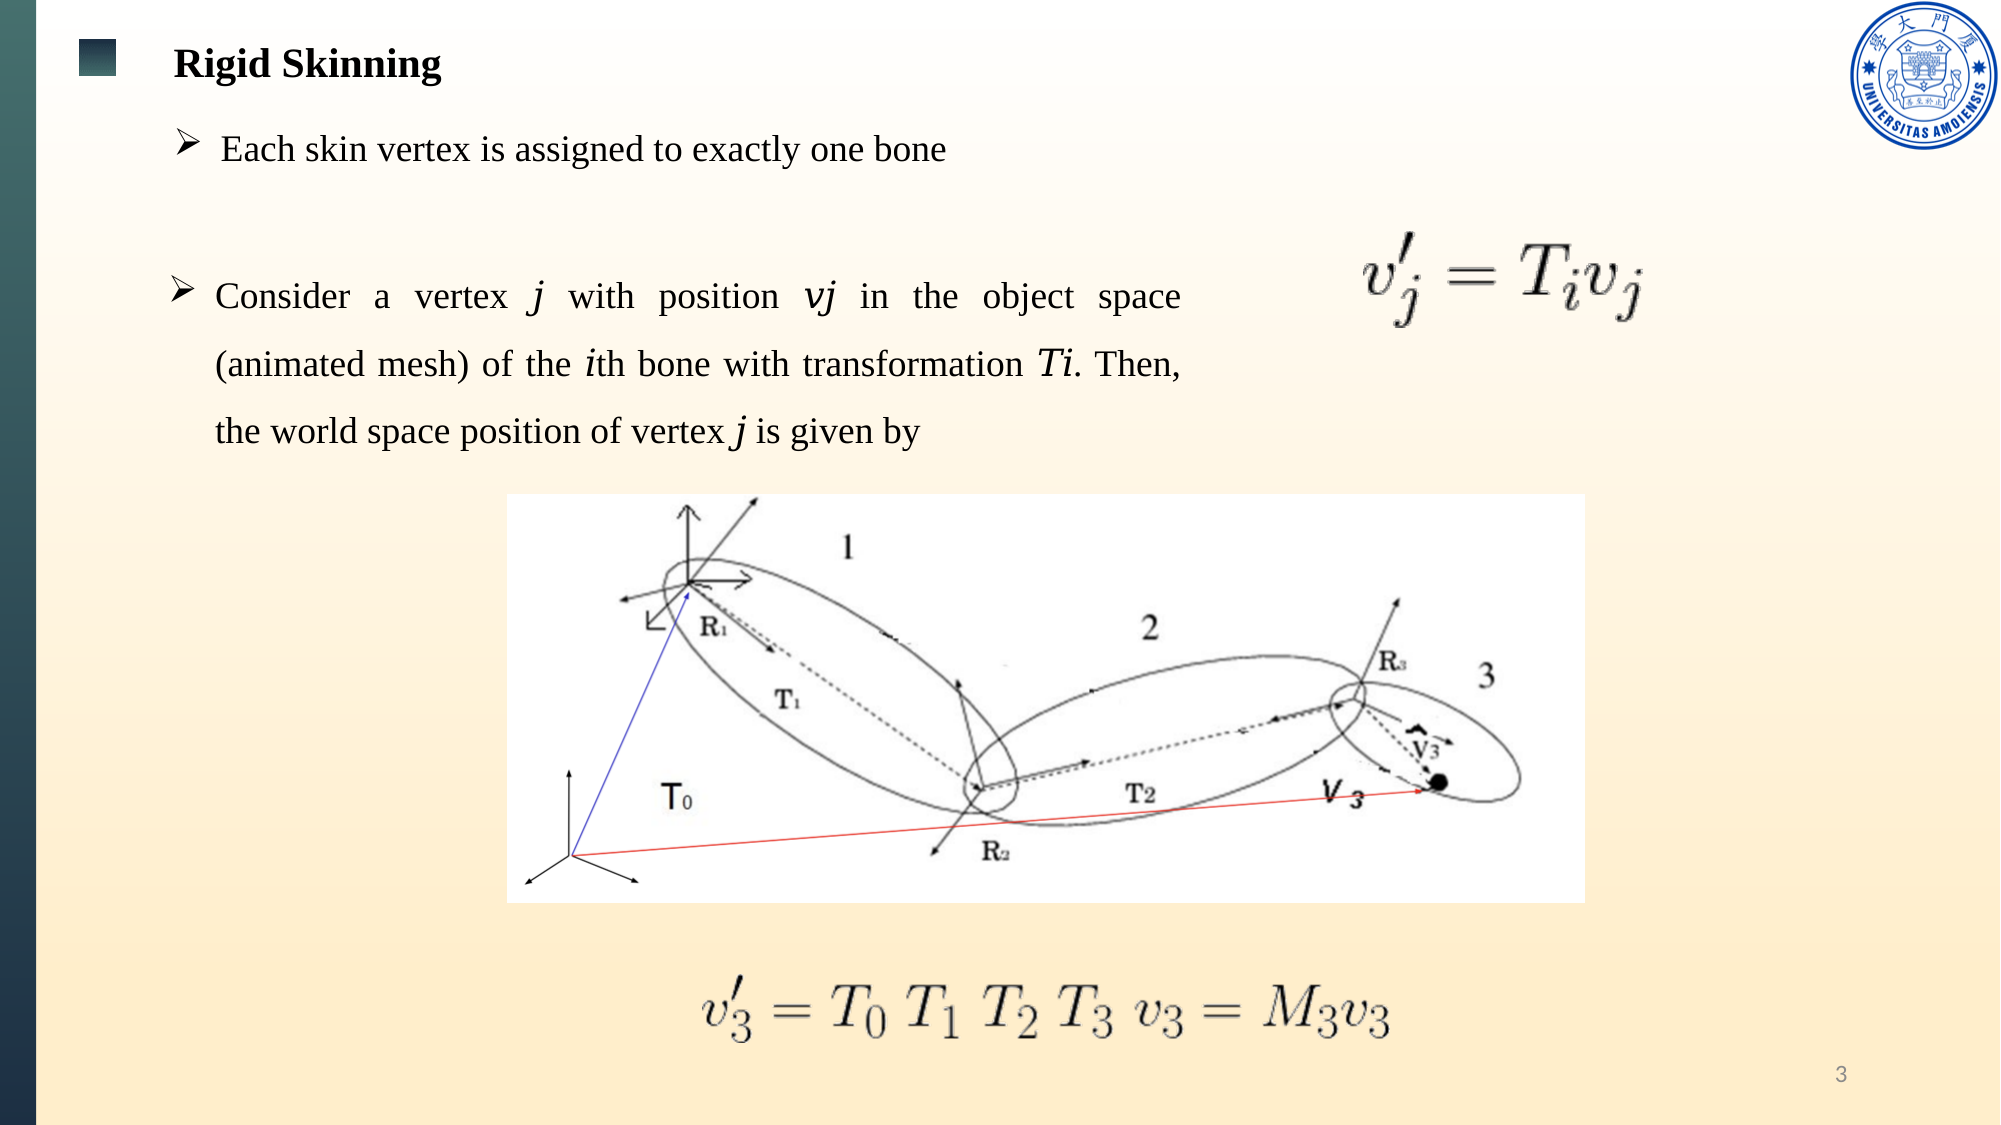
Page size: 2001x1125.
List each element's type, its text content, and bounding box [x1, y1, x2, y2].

text_box [0, 0, 37, 1125]
picture [507, 494, 1585, 903]
picture [1847, 0, 2000, 152]
text_box Each skin vertex is assigned to exactly one bone [159, 116, 1159, 177]
text_box Consider a vertex 𝑗 with position 𝑣𝑗 in the object space (animated mesh) of the 𝑖th bone with transformation 𝑇𝑖. Then, the world space position of vertex 𝑗 is given by [153, 241, 1198, 459]
text_box Rigid Skinning [159, 28, 1004, 94]
picture [79, 39, 116, 76]
picture [1363, 231, 1643, 328]
slide_number 3 [1412, 1042, 1863, 1103]
picture [702, 974, 1390, 1043]
